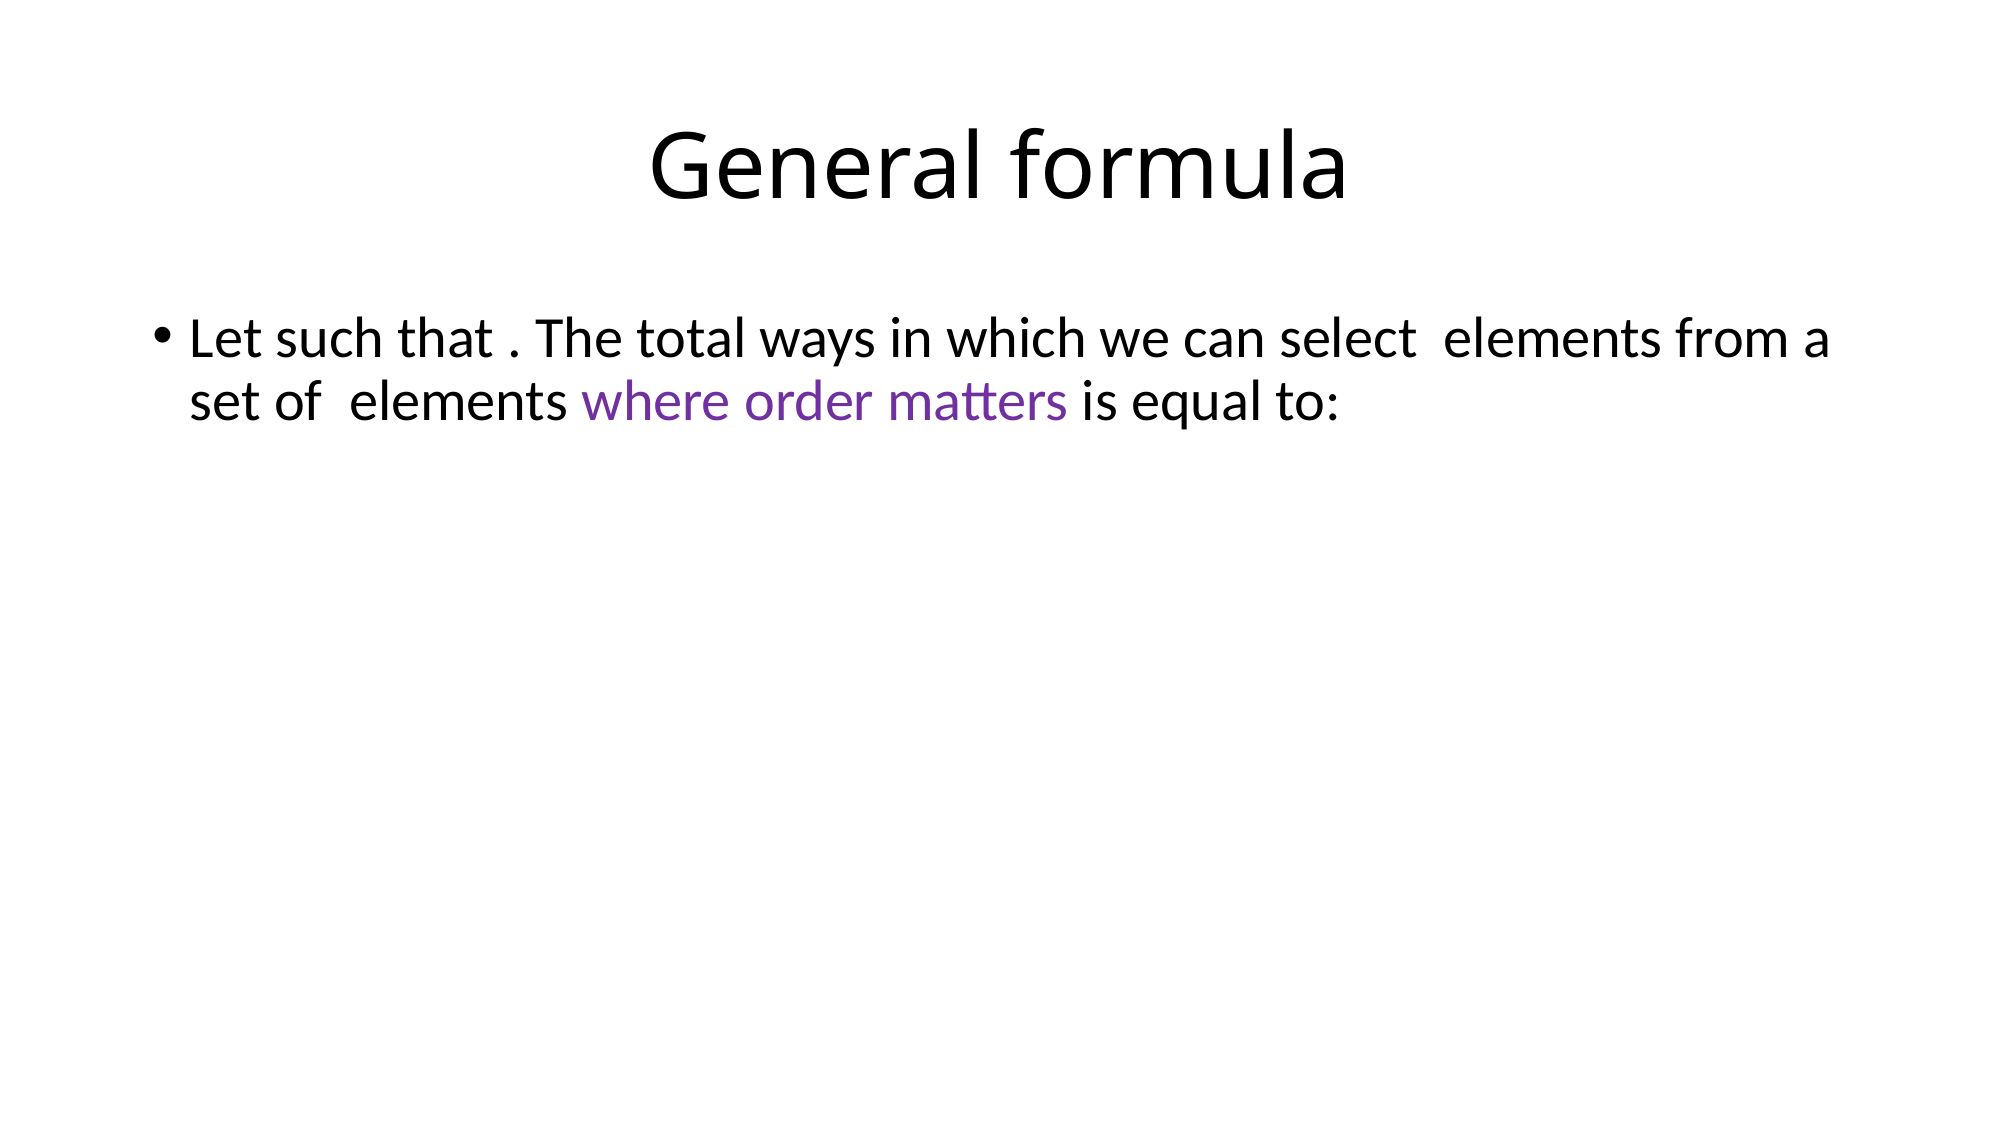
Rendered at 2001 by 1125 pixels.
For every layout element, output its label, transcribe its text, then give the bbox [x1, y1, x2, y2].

title General formula [137, 59, 1863, 278]
